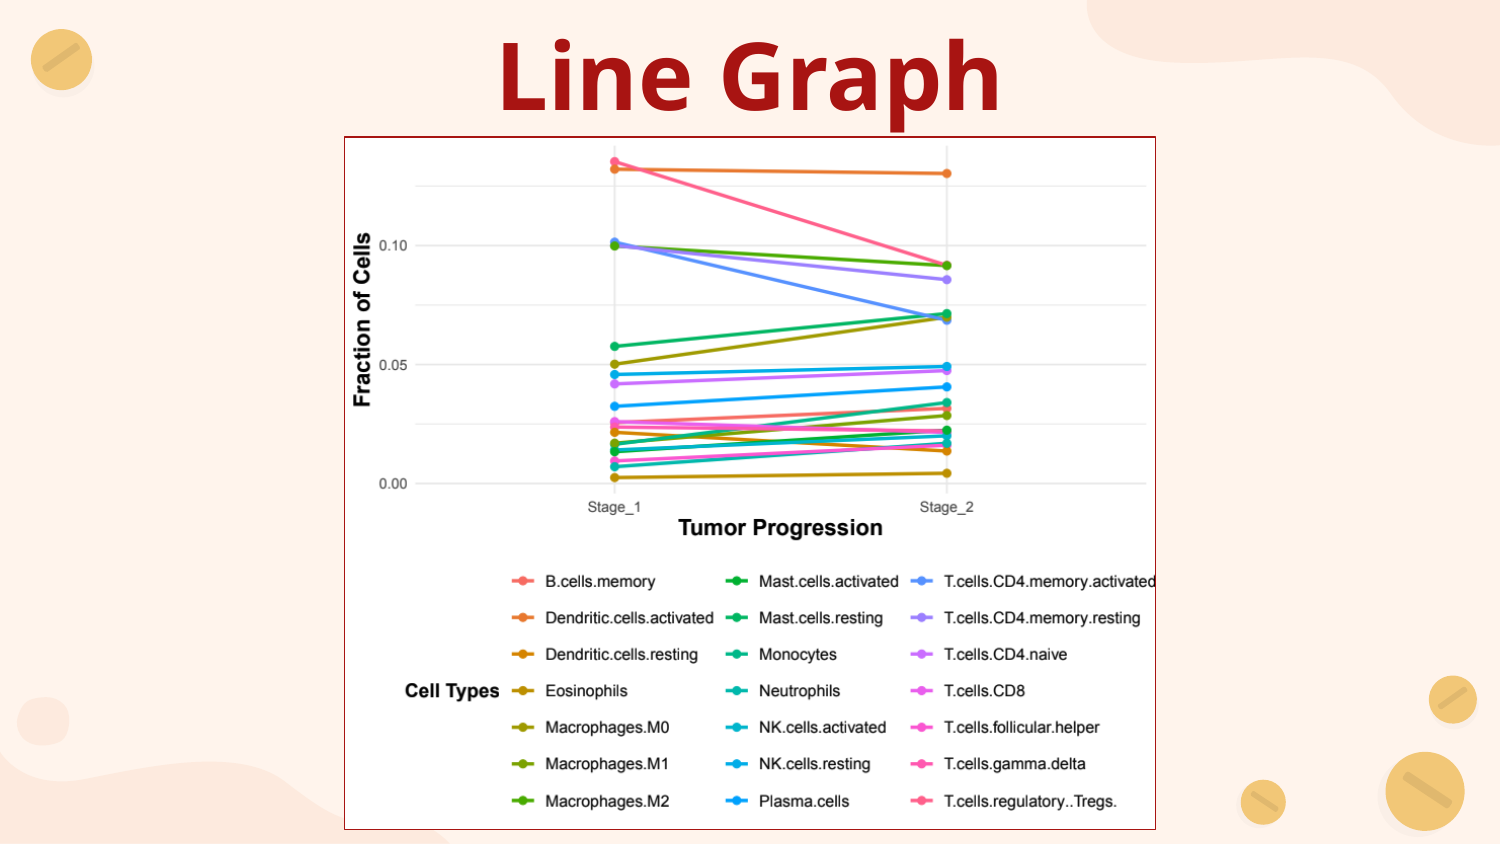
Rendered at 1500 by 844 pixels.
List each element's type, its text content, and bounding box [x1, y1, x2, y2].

picture [345, 137, 1155, 829]
title Line Graph [118, 2, 1382, 110]
